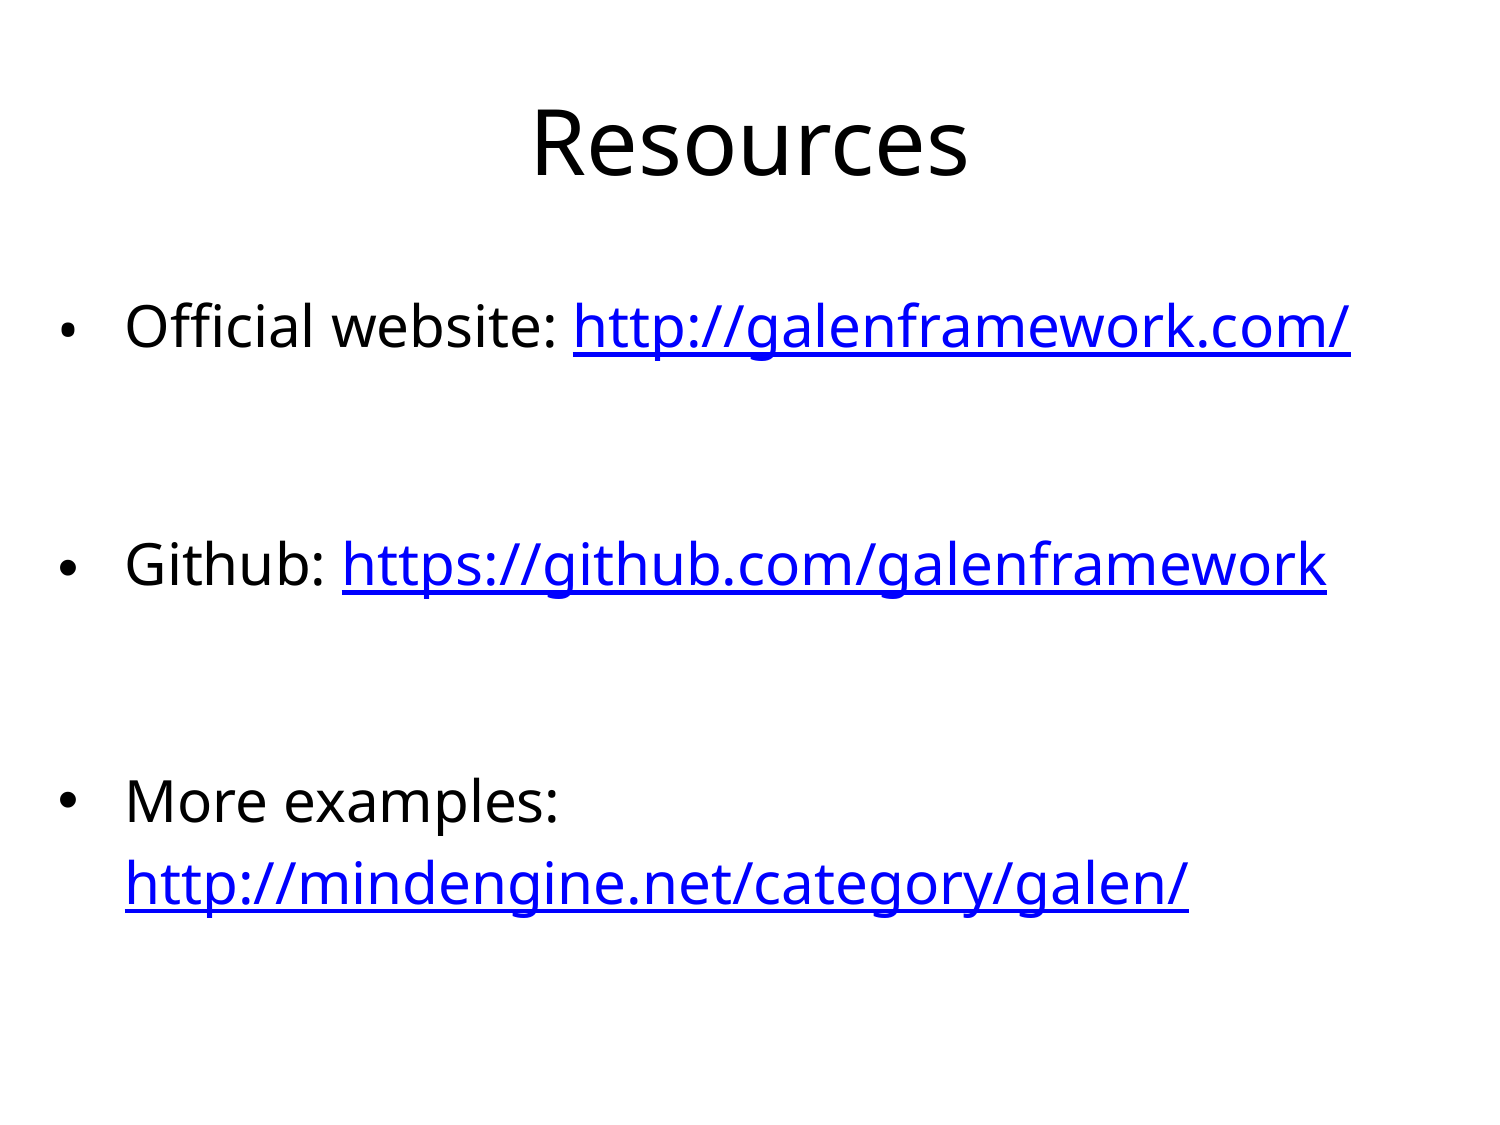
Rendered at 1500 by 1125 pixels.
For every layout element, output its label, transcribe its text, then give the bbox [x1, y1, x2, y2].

list Official website: http://galenframework.com/ Github: https://github.com/galenframework More examples: http://mindengine.net/category/galen/ [34, 262, 1491, 1005]
title Resources [75, 45, 1425, 233]
